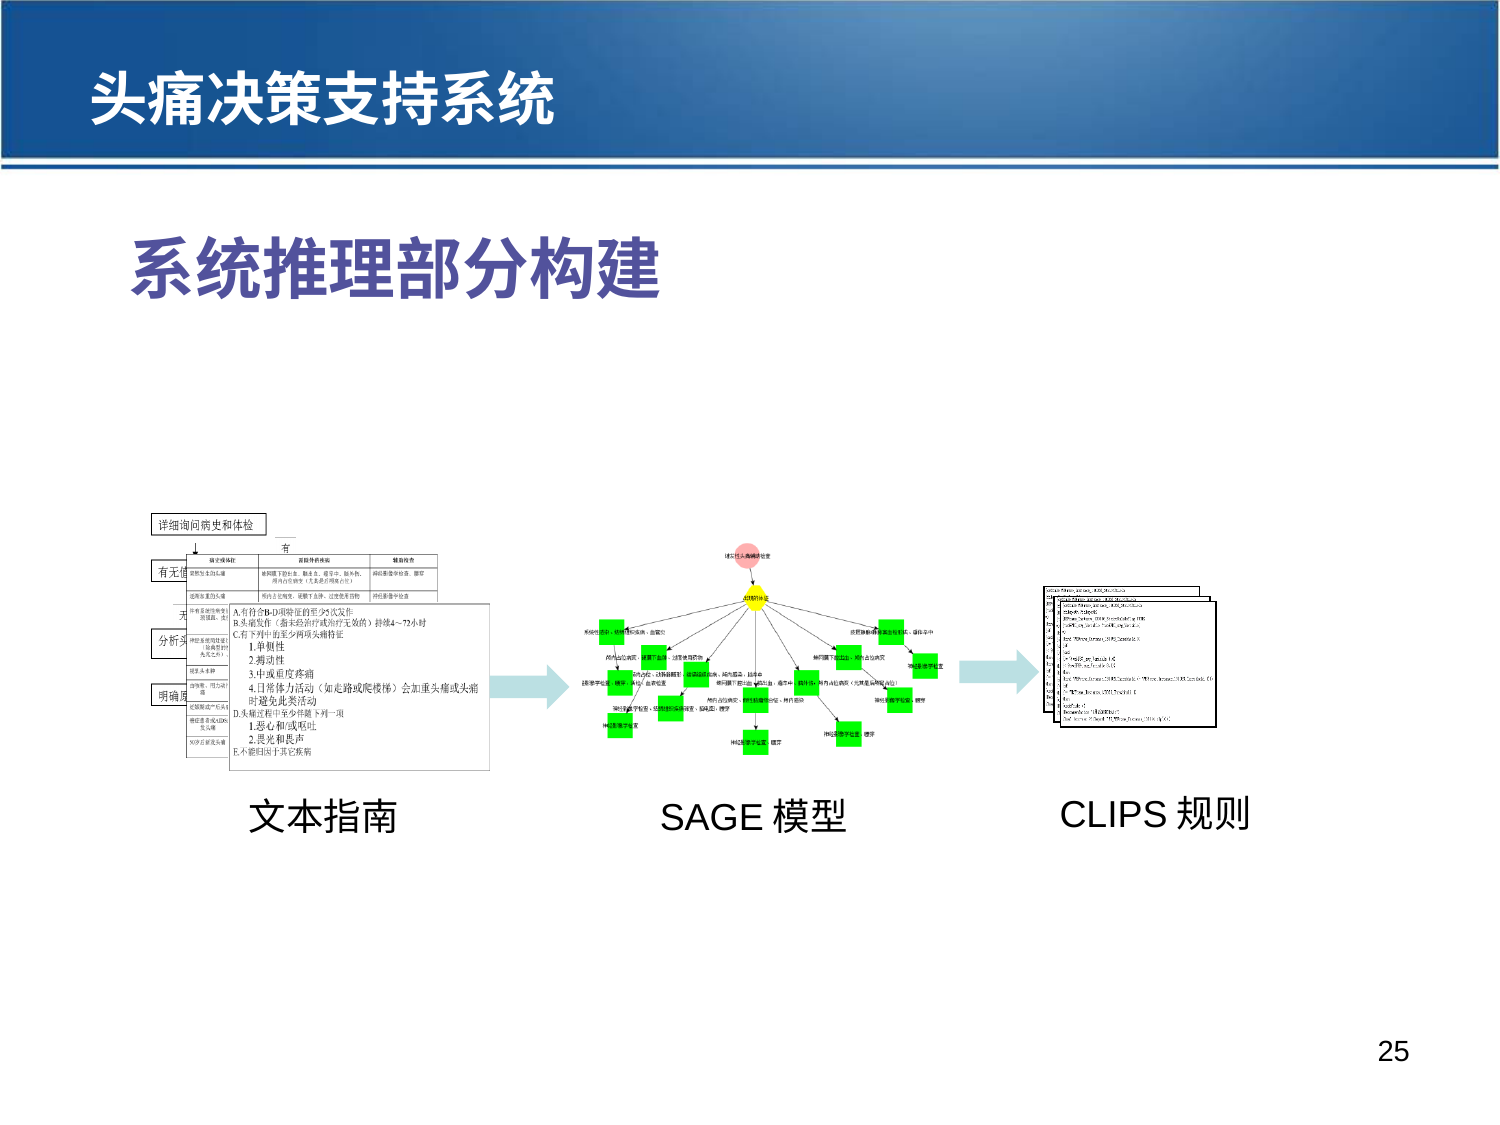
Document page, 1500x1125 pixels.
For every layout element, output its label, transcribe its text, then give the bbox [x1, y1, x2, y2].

text_box CLIPS规则 [1044, 783, 1282, 843]
text_box 文本指南 [234, 785, 473, 846]
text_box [150, 513, 490, 771]
slide_number 25 [1074, 1024, 1426, 1103]
text_box 系统推理部分构建 [53, 219, 739, 315]
text_box SAGE模型 [645, 785, 882, 846]
picture [0, 0, 1500, 1125]
text_box [959, 649, 1039, 695]
text_box [495, 664, 570, 710]
text_box 头痛决策支持系统 [74, 54, 1425, 151]
